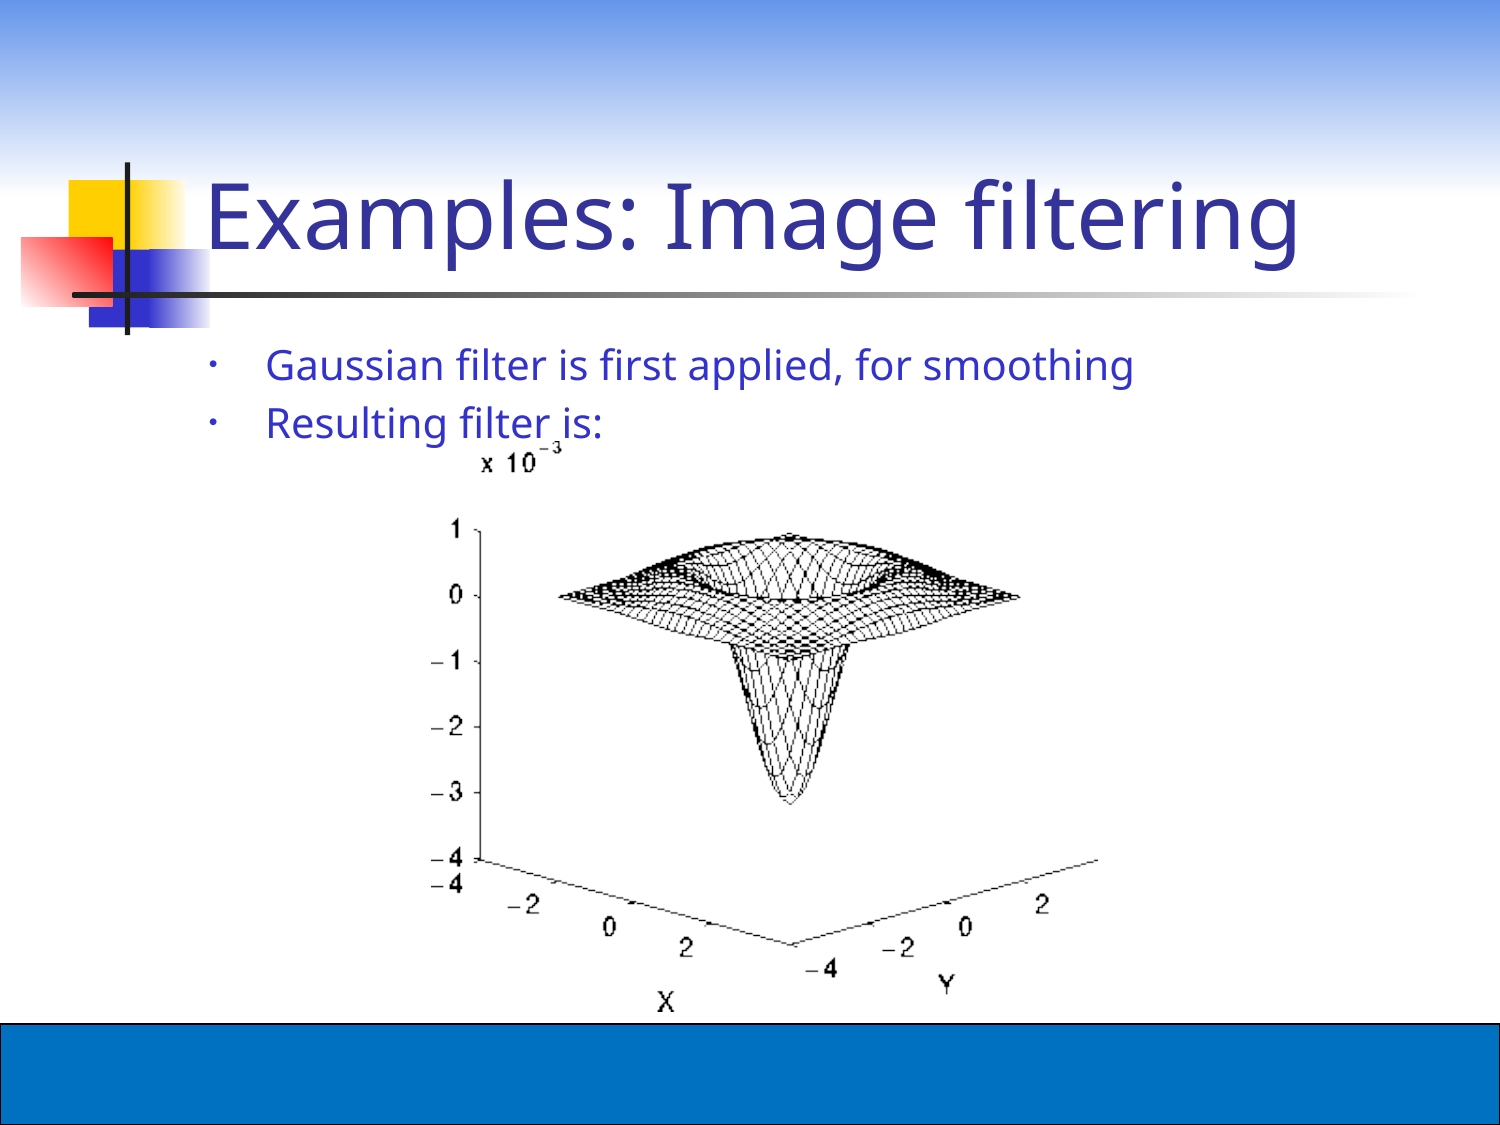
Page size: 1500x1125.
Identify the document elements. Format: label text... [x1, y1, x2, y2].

title Examples: Image filtering [188, 35, 1468, 275]
list Gaussian filter is first applied, for smoothing Resulting filter is: [193, 331, 1469, 1006]
picture [430, 441, 1098, 1012]
